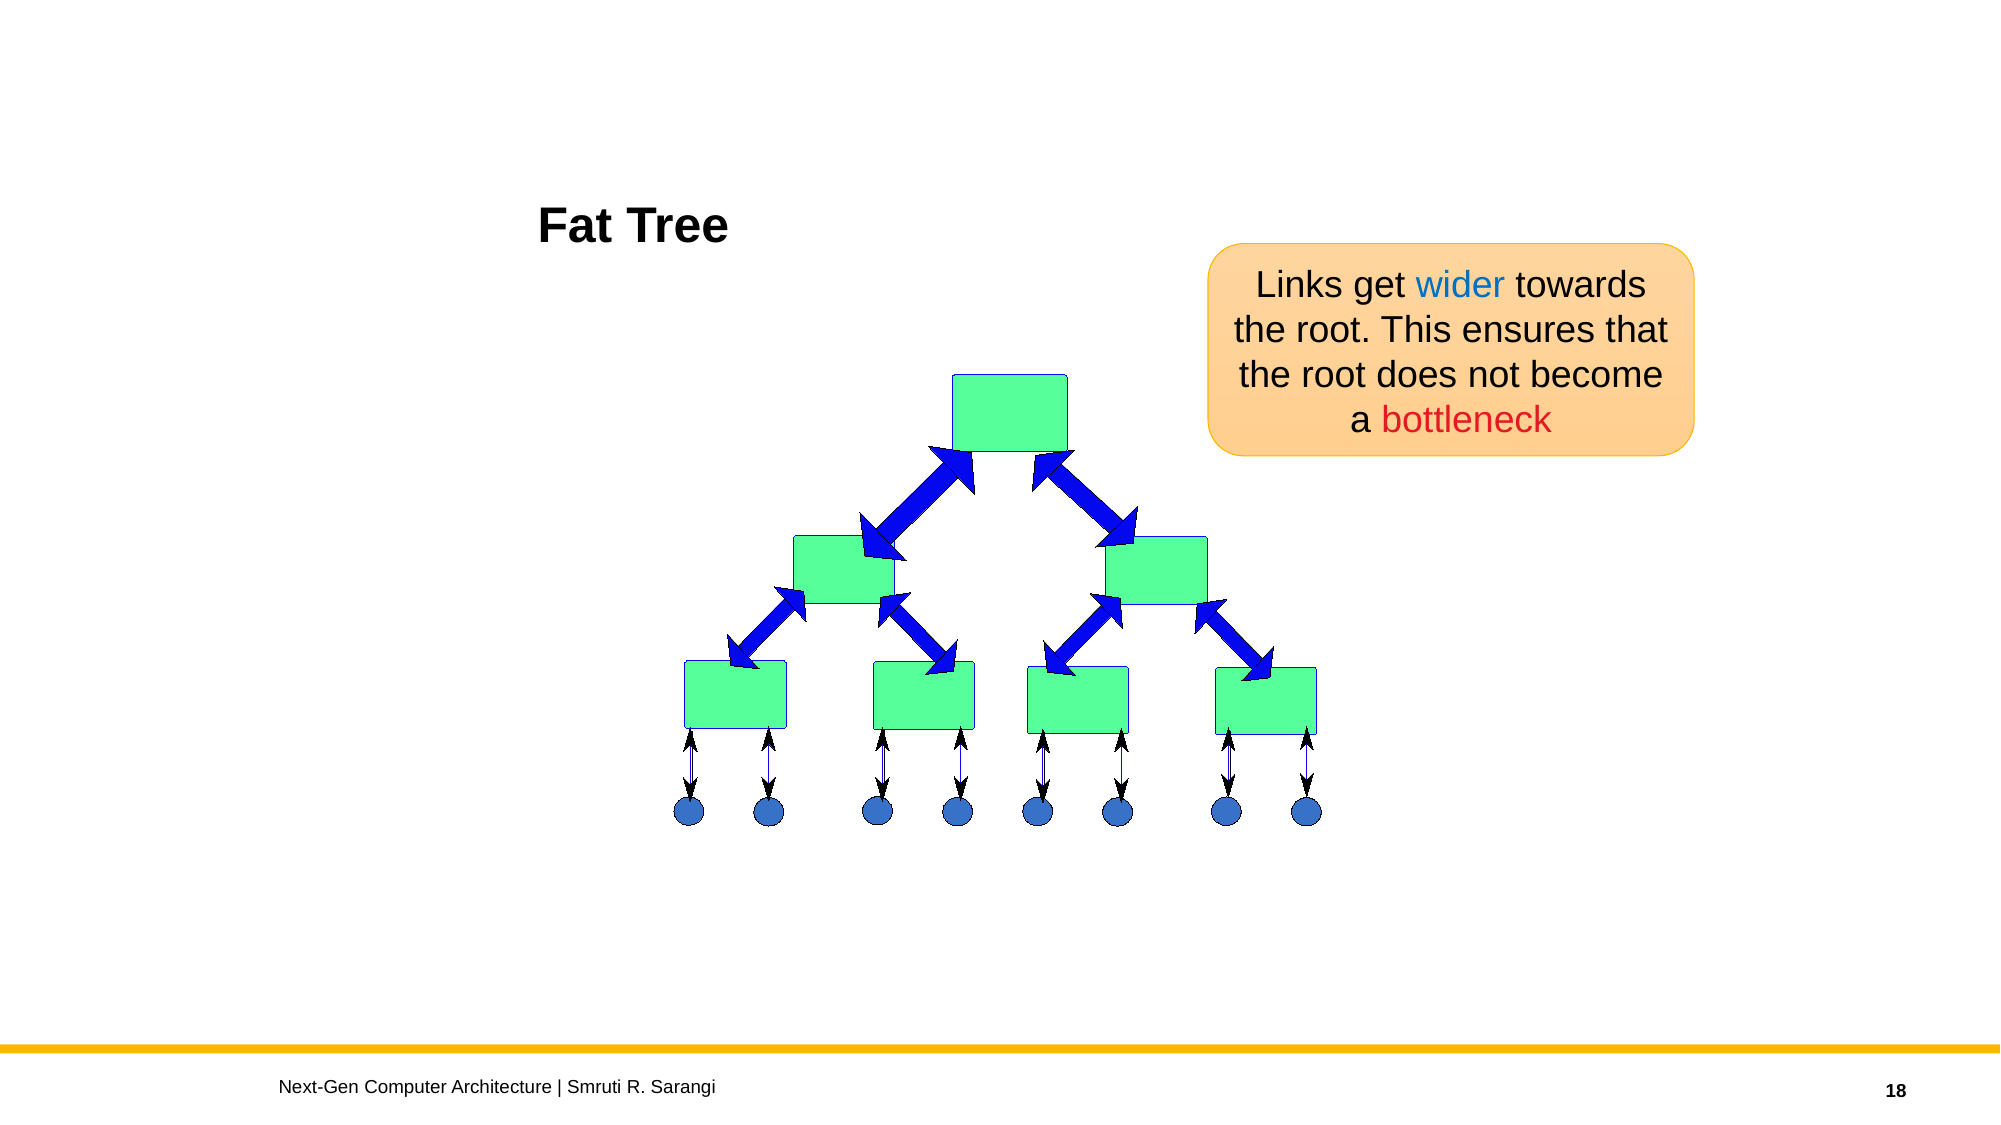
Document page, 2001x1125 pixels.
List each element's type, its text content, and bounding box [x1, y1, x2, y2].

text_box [655, 356, 1347, 851]
footer Next-Gen Computer Architecture | Smruti R. Sarangi [263, 1067, 1464, 1105]
slide_number 18 [1711, 1071, 1922, 1109]
text_box Fat Tree [537, 168, 1450, 284]
text_box Links get wider towards the root. This ensures that the root does not become a bottleneck [1207, 243, 1695, 457]
